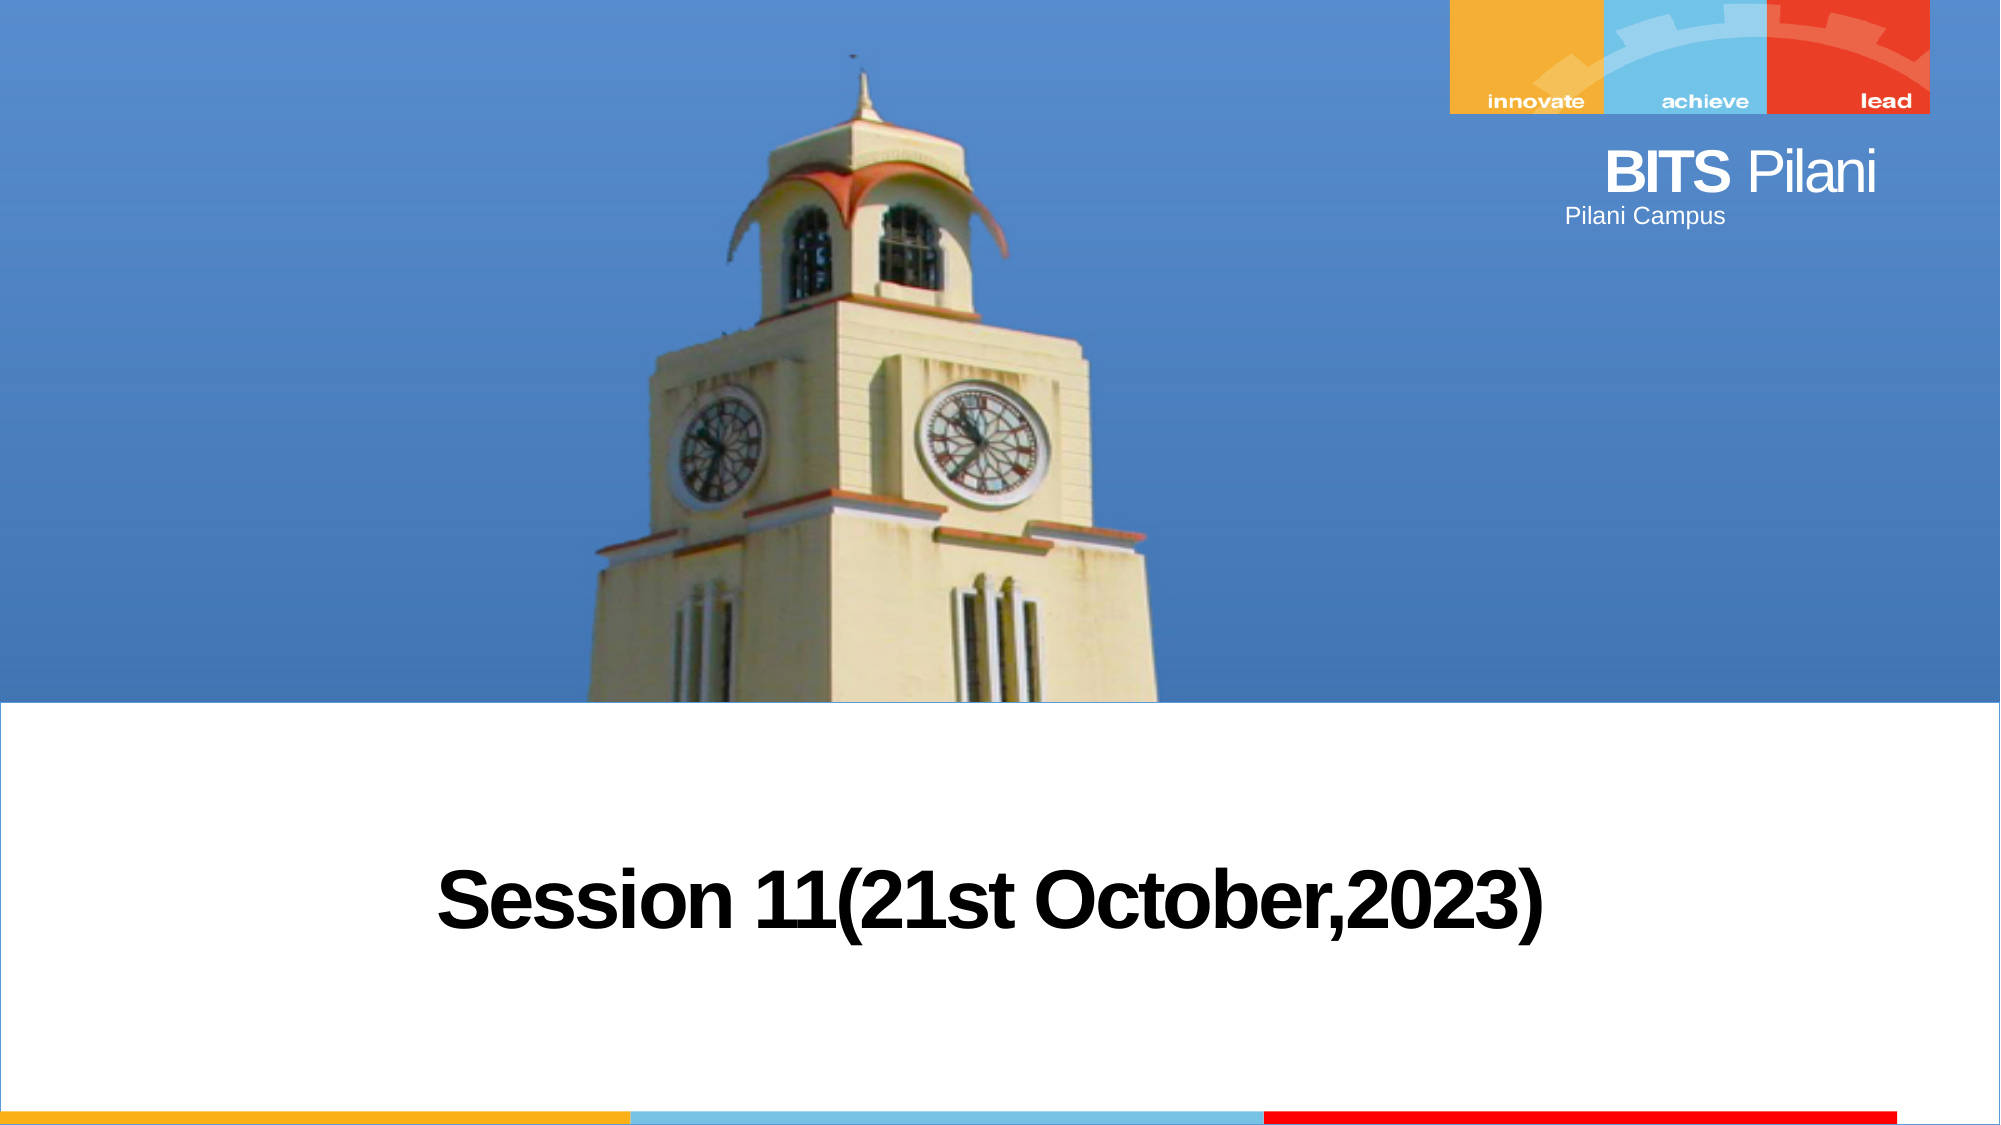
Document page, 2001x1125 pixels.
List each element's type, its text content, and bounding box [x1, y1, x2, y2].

list Session 11(21st October,2023) [66, 762, 1917, 1025]
picture [0, 0, 2000, 702]
